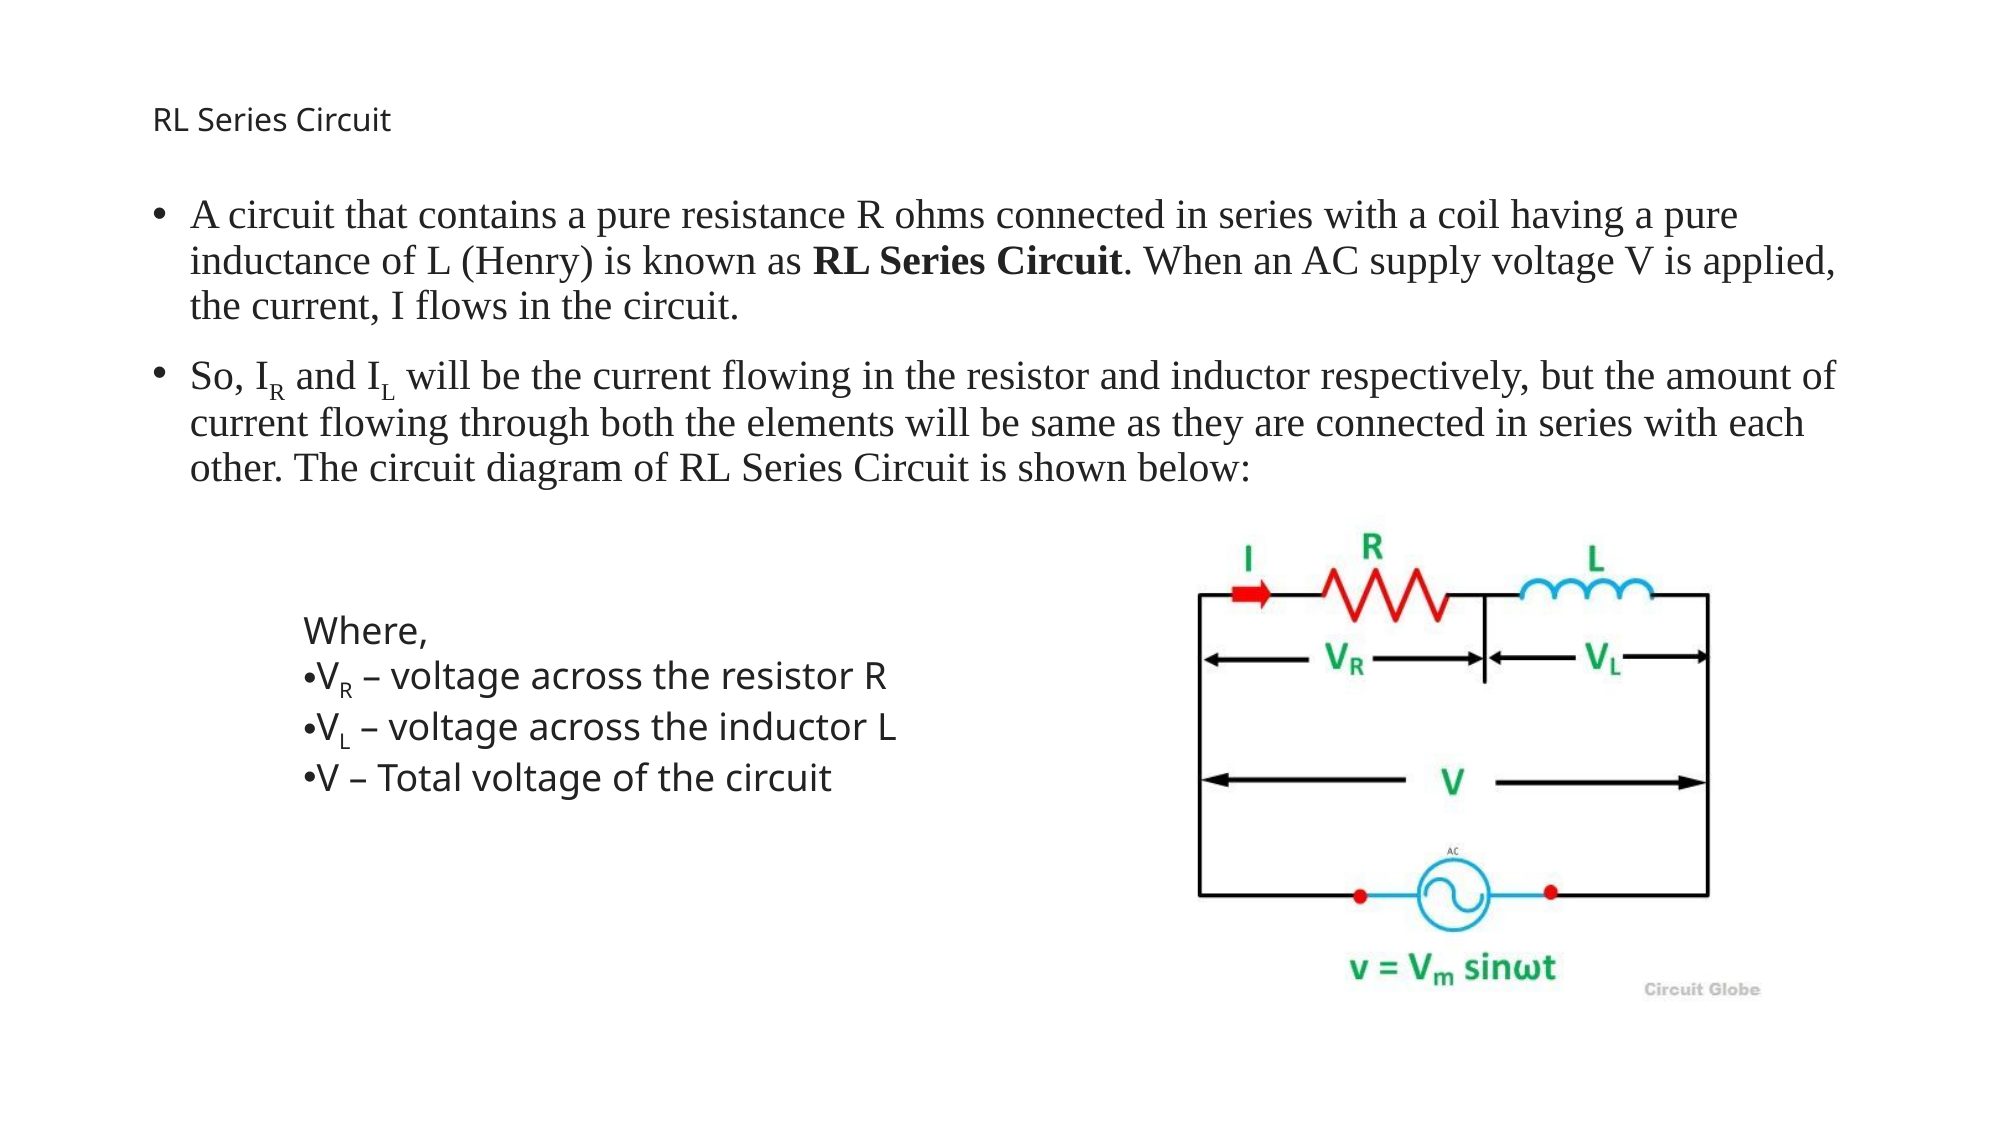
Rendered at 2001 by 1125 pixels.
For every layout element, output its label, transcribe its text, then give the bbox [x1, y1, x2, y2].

picture [1167, 515, 1763, 1014]
title RL Series Circuit [137, 59, 1863, 185]
list A circuit that contains a pure resistance R ohms connected in series with a coil having a pure inductance of L (Henry) is known as RL Series Circuit. When an AC supply voltage V is applied, the current, I flows in the circuit. So, IR and IL will be the current flowing in the resistor and inductor respectively, but the amount of current flowing through both the elements will be same as they are connected in series with each other. The circuit diagram of RL Series Circuit is shown below: [137, 185, 1863, 1014]
text_box Where, VR – voltage across the resistor R VL – voltage across the inductor L V – Total voltage of the circuit [288, 599, 970, 852]
